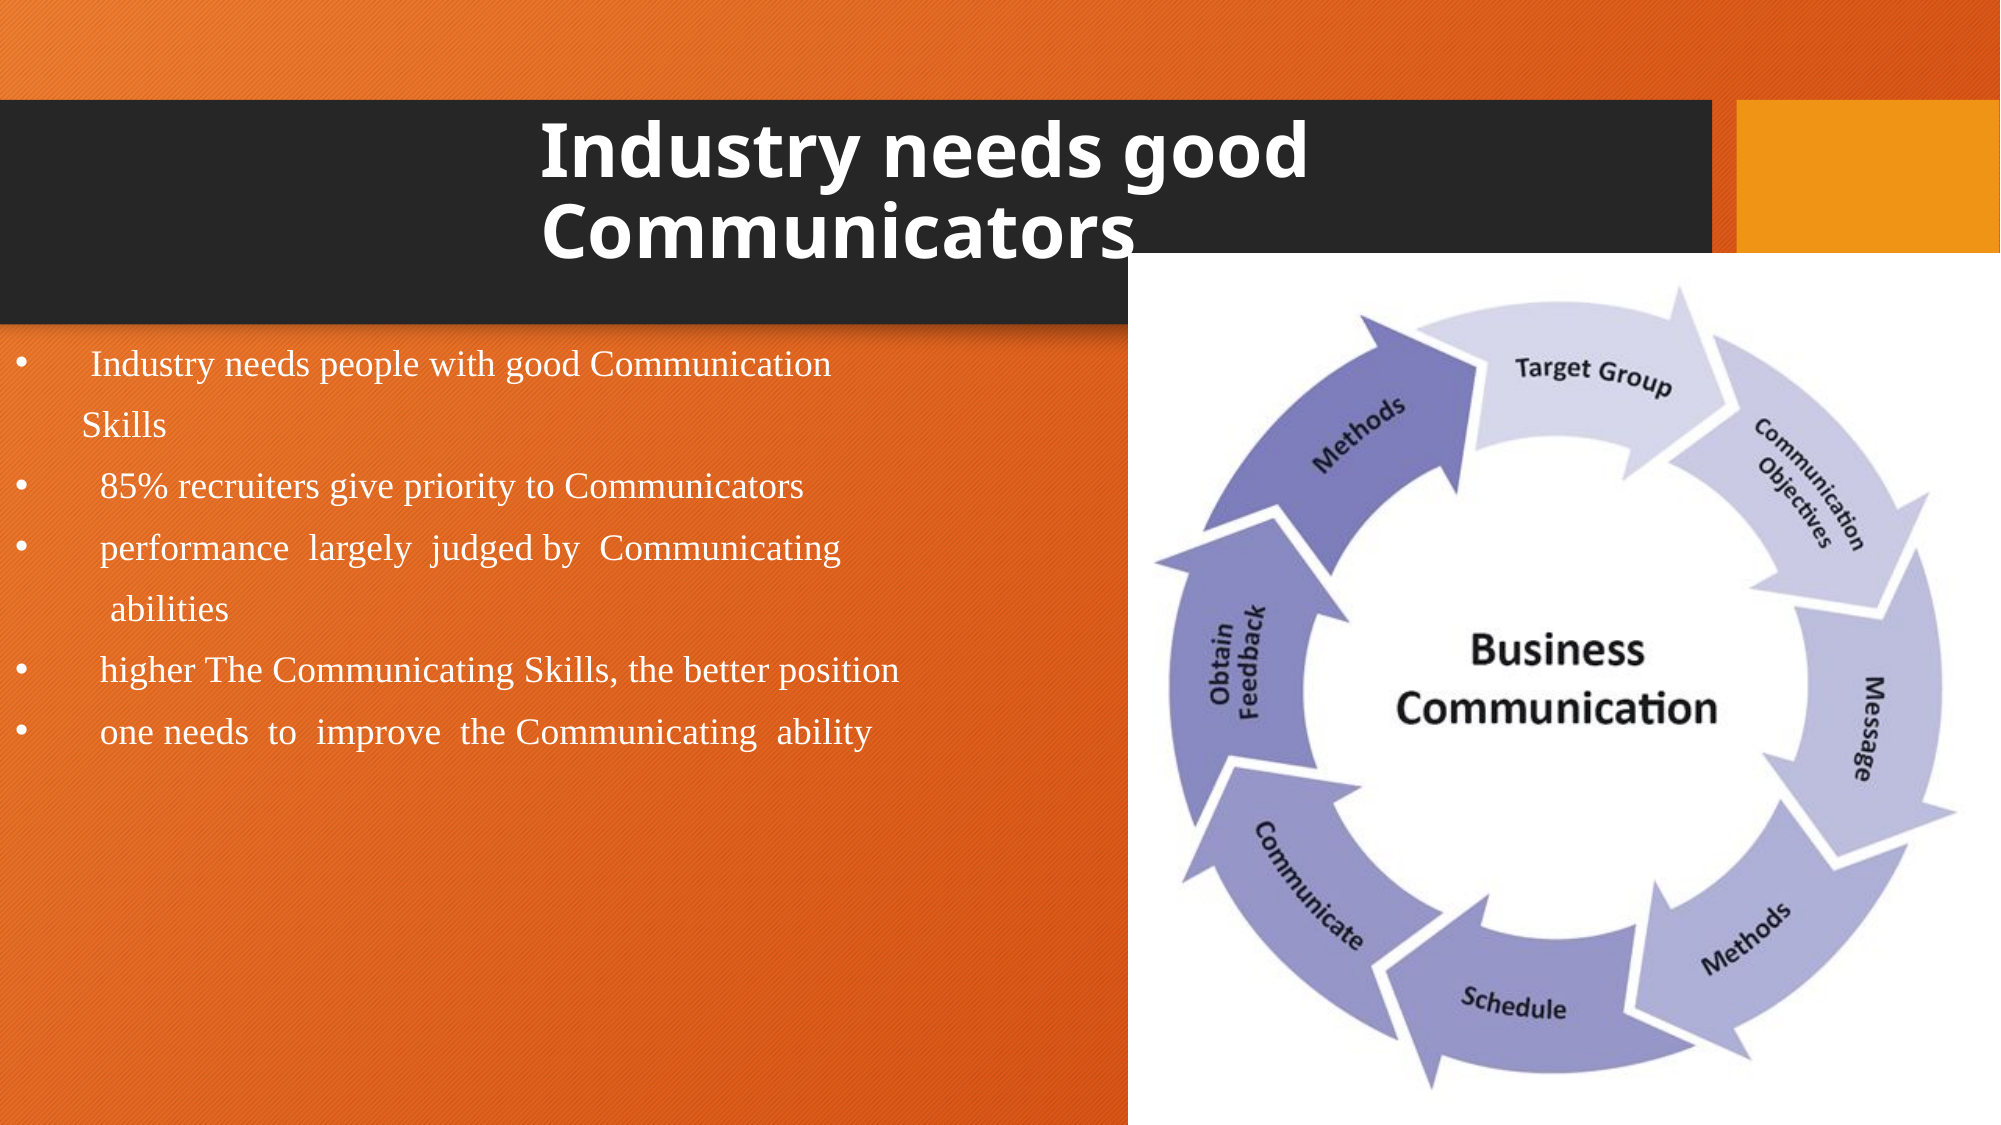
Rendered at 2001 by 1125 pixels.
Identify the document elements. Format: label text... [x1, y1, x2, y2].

picture [0, 252, 2000, 1125]
list Industry needs people with good Communication Skills 85% recruiters give priority to Communicators performance largely judged by Communicating abilities higher The Communicating Skills, the better position one needs to improve the Communicating ability [0, 336, 1127, 937]
title Industry needs good Communicators [525, 87, 1675, 300]
text_box [562, 736, 1127, 937]
